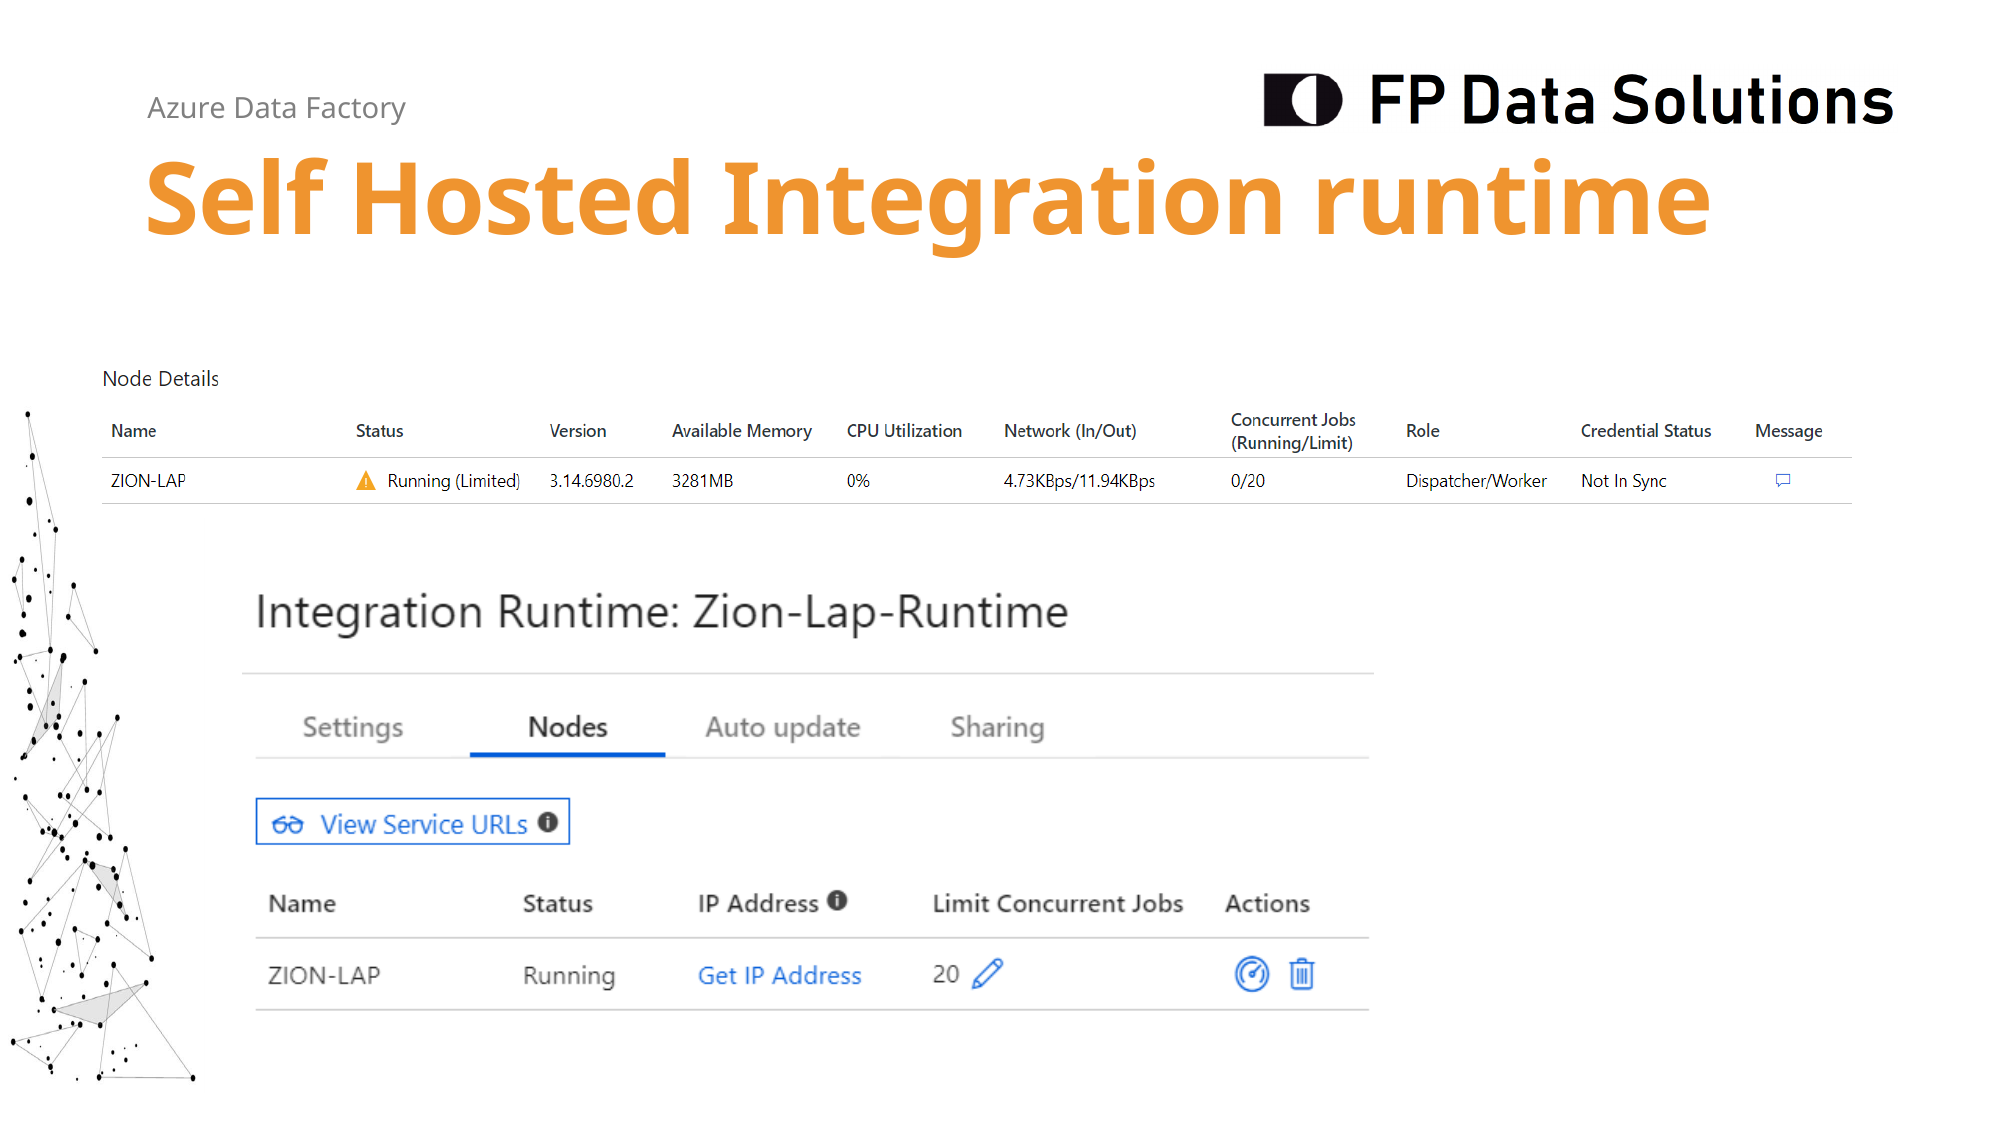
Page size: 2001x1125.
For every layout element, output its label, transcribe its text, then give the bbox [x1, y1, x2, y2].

picture [0, 356, 1856, 1093]
list Self Hosted Integration runtime [129, 140, 1771, 298]
picture [1257, 64, 1898, 133]
picture [242, 576, 1374, 1039]
